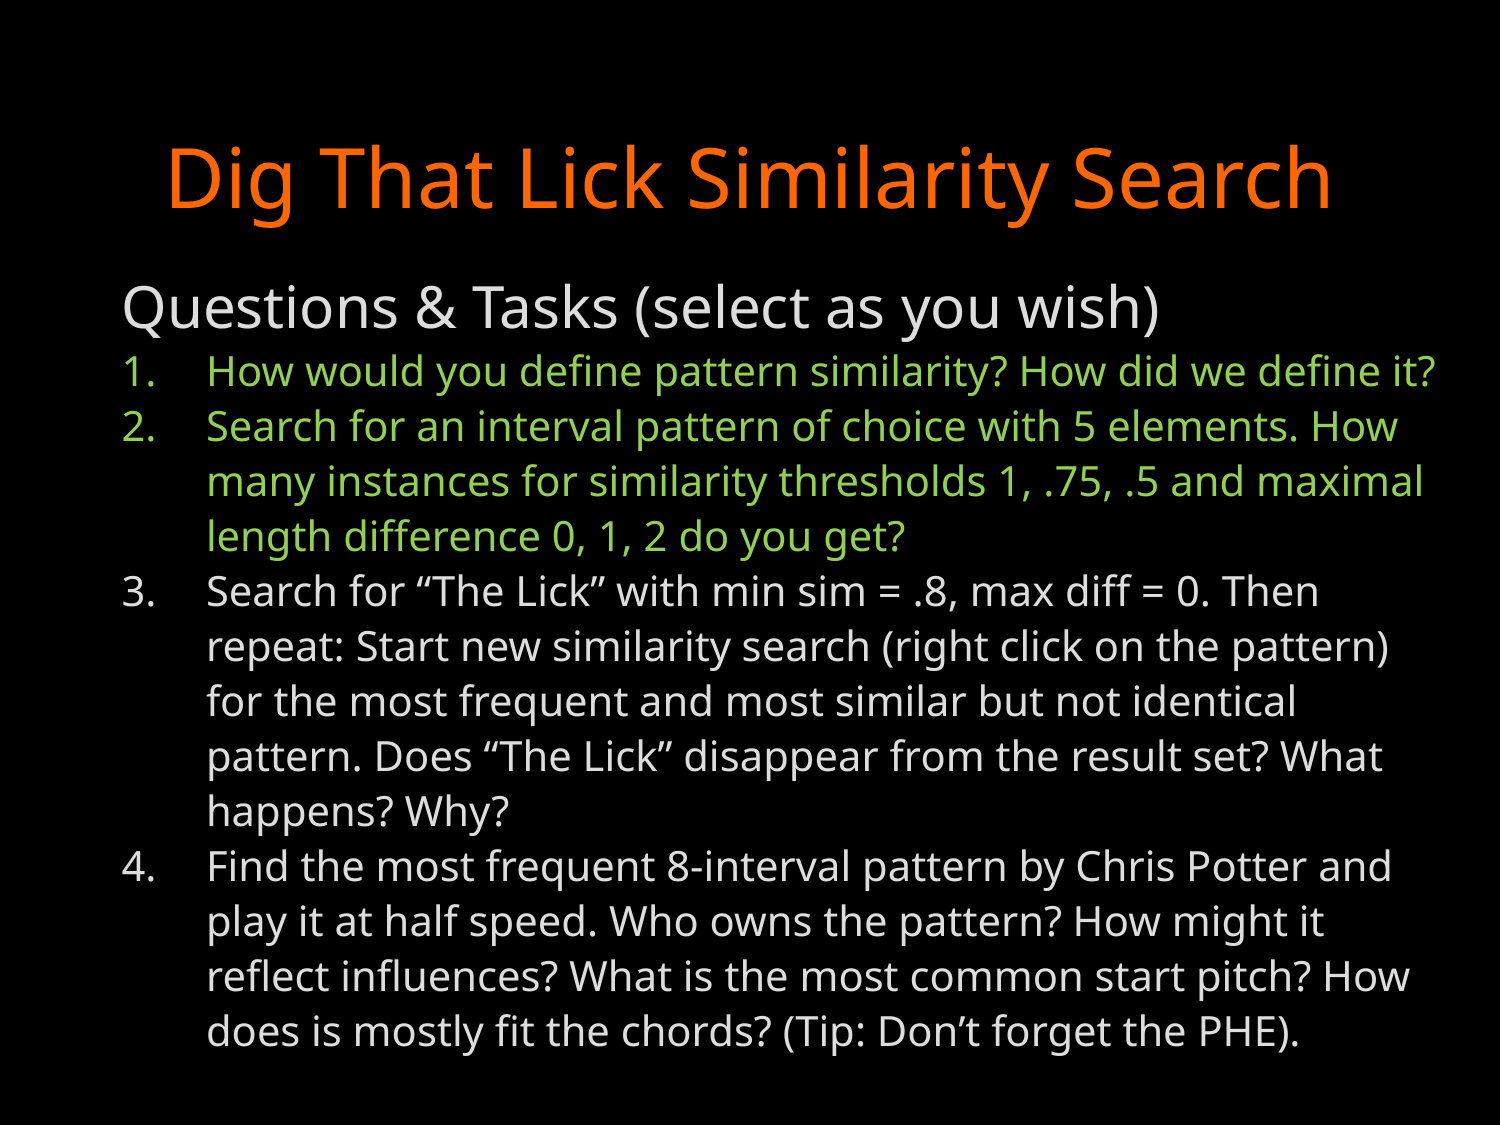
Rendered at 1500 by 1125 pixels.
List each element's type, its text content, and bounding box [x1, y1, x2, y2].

text_box Questions & Tasks (select as you wish) How would you define pattern similarity? How did we define it? Search for an interval pattern of choice with 5 elements. How many instances for similarity thresholds 1, .75, .5 and maximal length difference 0, 1, 2 do you get? Search for “The Lick” with min sim = .8, max diff = 0. Then repeat: Start new similarity search (right click on the pattern) for the most frequent and most similar but not identical pattern. Does “The Lick” disappear from the result set? What happens? Why? Find the most frequent 8-interval pattern by Chris Potter and play it at half speed. Who owns the pattern? How might it reflect influences? What is the most common start pitch? How does is mostly fit the chords? (Tip: Don’t forget the PHE). [41, 255, 1459, 1125]
title Dig That Lick Similarity Search [112, 87, 1389, 255]
